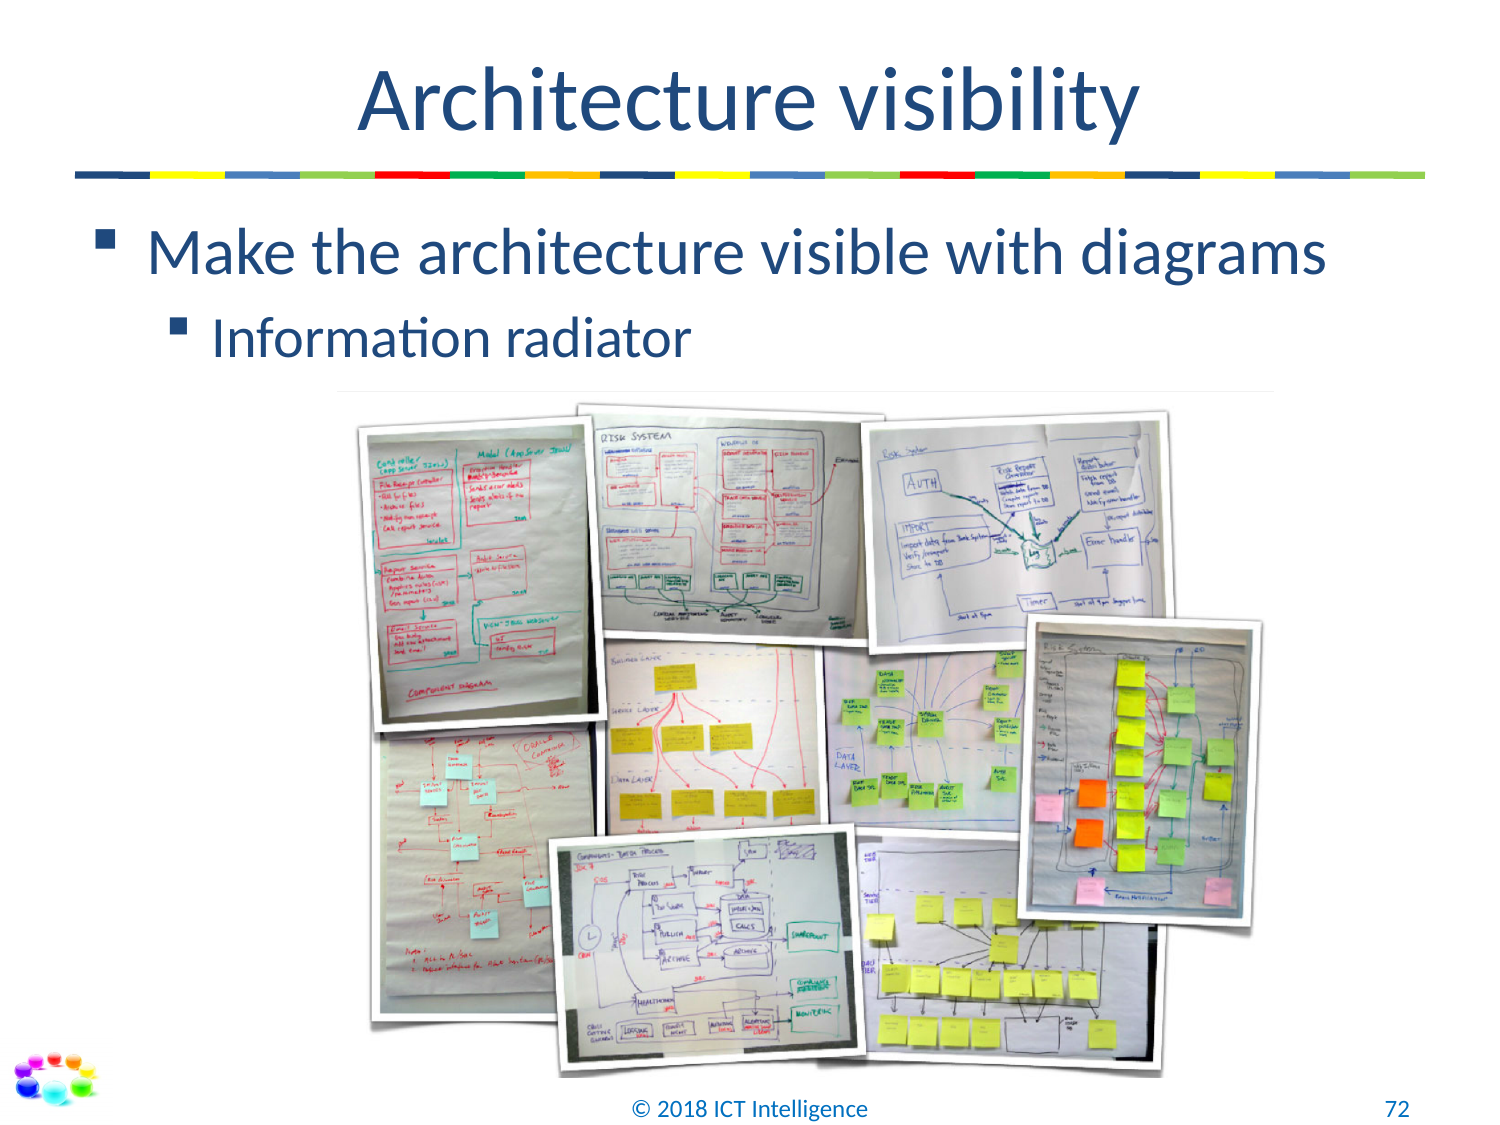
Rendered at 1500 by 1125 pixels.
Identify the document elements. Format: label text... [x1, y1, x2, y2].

slide_number 72 [1074, 1077, 1425, 1125]
title Architecture visibility [75, 24, 1425, 163]
list Make the architecture visible with diagrams Information radiator [75, 200, 1425, 1005]
picture [337, 391, 1274, 1078]
footer © 2018 ICT Intelligence [512, 1085, 988, 1125]
picture [0, 1034, 113, 1125]
